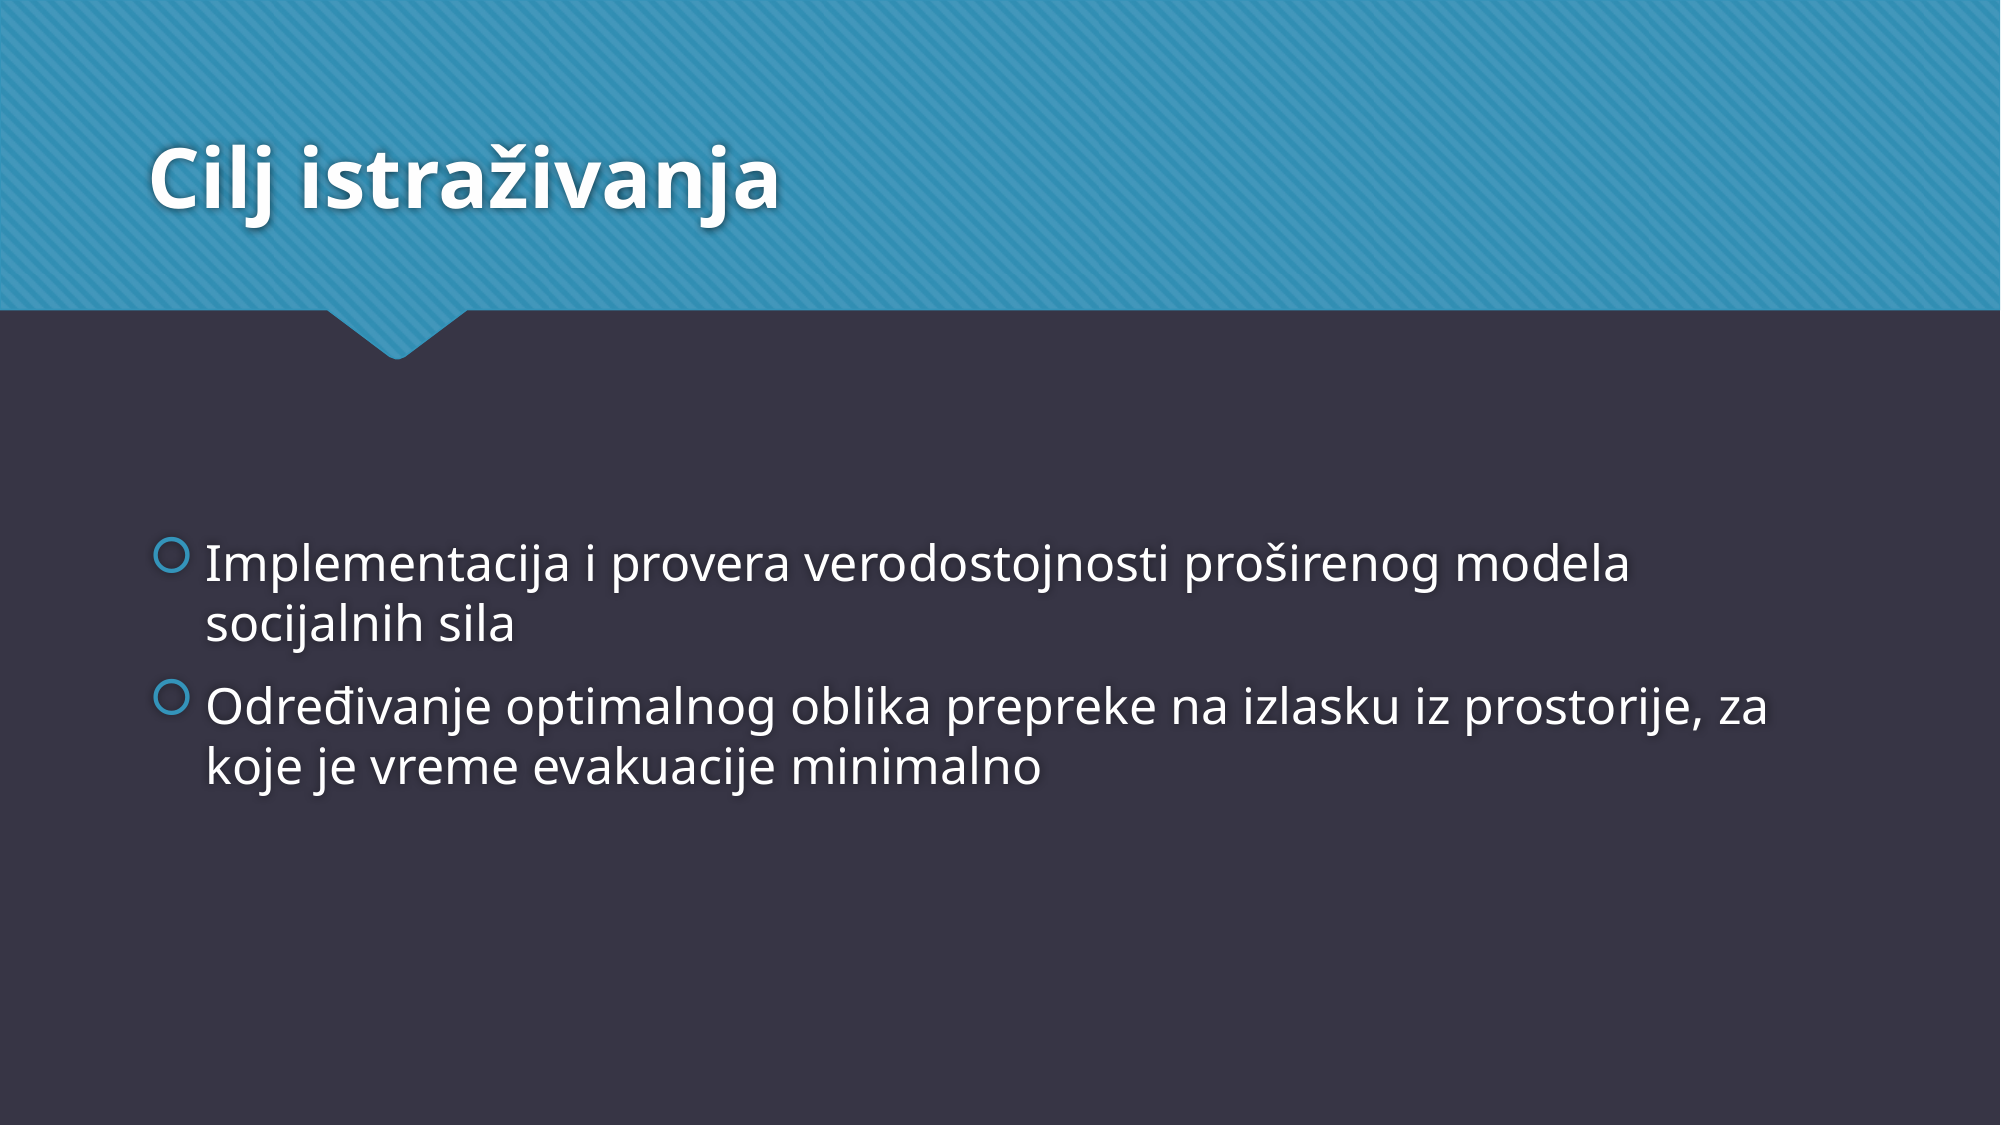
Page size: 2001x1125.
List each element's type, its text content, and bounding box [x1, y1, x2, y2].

list Implementacija i provera verodostojnosti proširenog modela socijalnih sila Određivanje optimalnog oblika prepreke na izlasku iz prostorije, za koje je vreme evakuacije minimalno [134, 364, 1866, 962]
title Cilj istraživanja [132, 73, 1868, 233]
